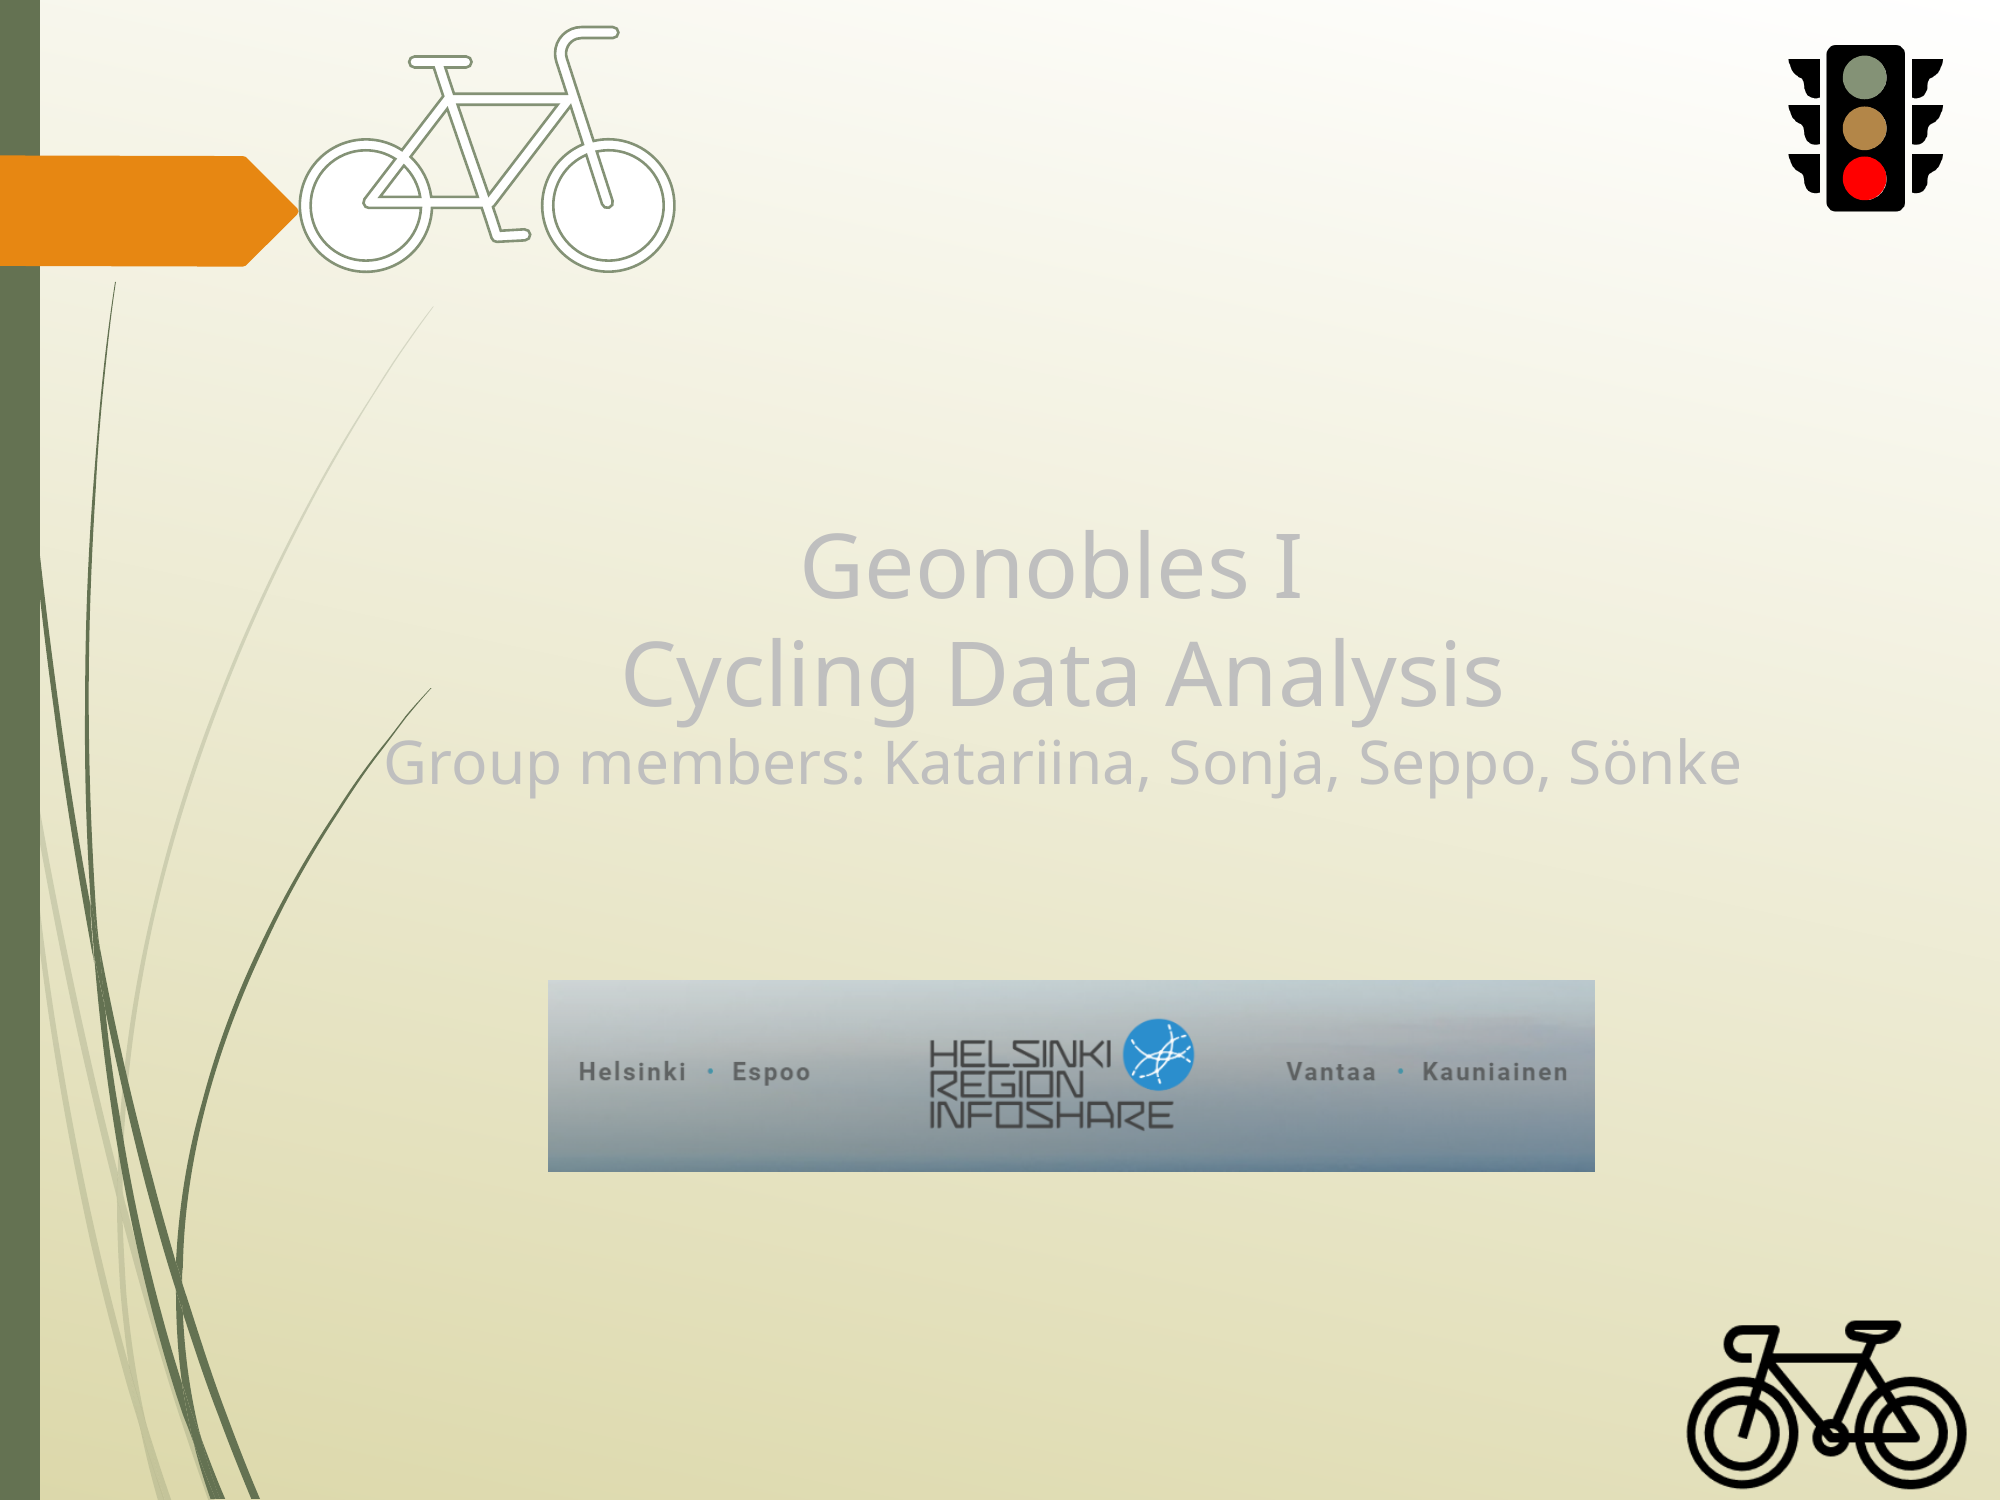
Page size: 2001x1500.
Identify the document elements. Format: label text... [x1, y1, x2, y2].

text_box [1755, 17, 1976, 239]
title Geonobles I Cycling Data Analysis Group members: Katariina, Sonja, Seppo, Sönke [299, 501, 1827, 845]
picture [1677, 1255, 1976, 1500]
picture [548, 980, 1595, 1172]
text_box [299, 27, 671, 270]
